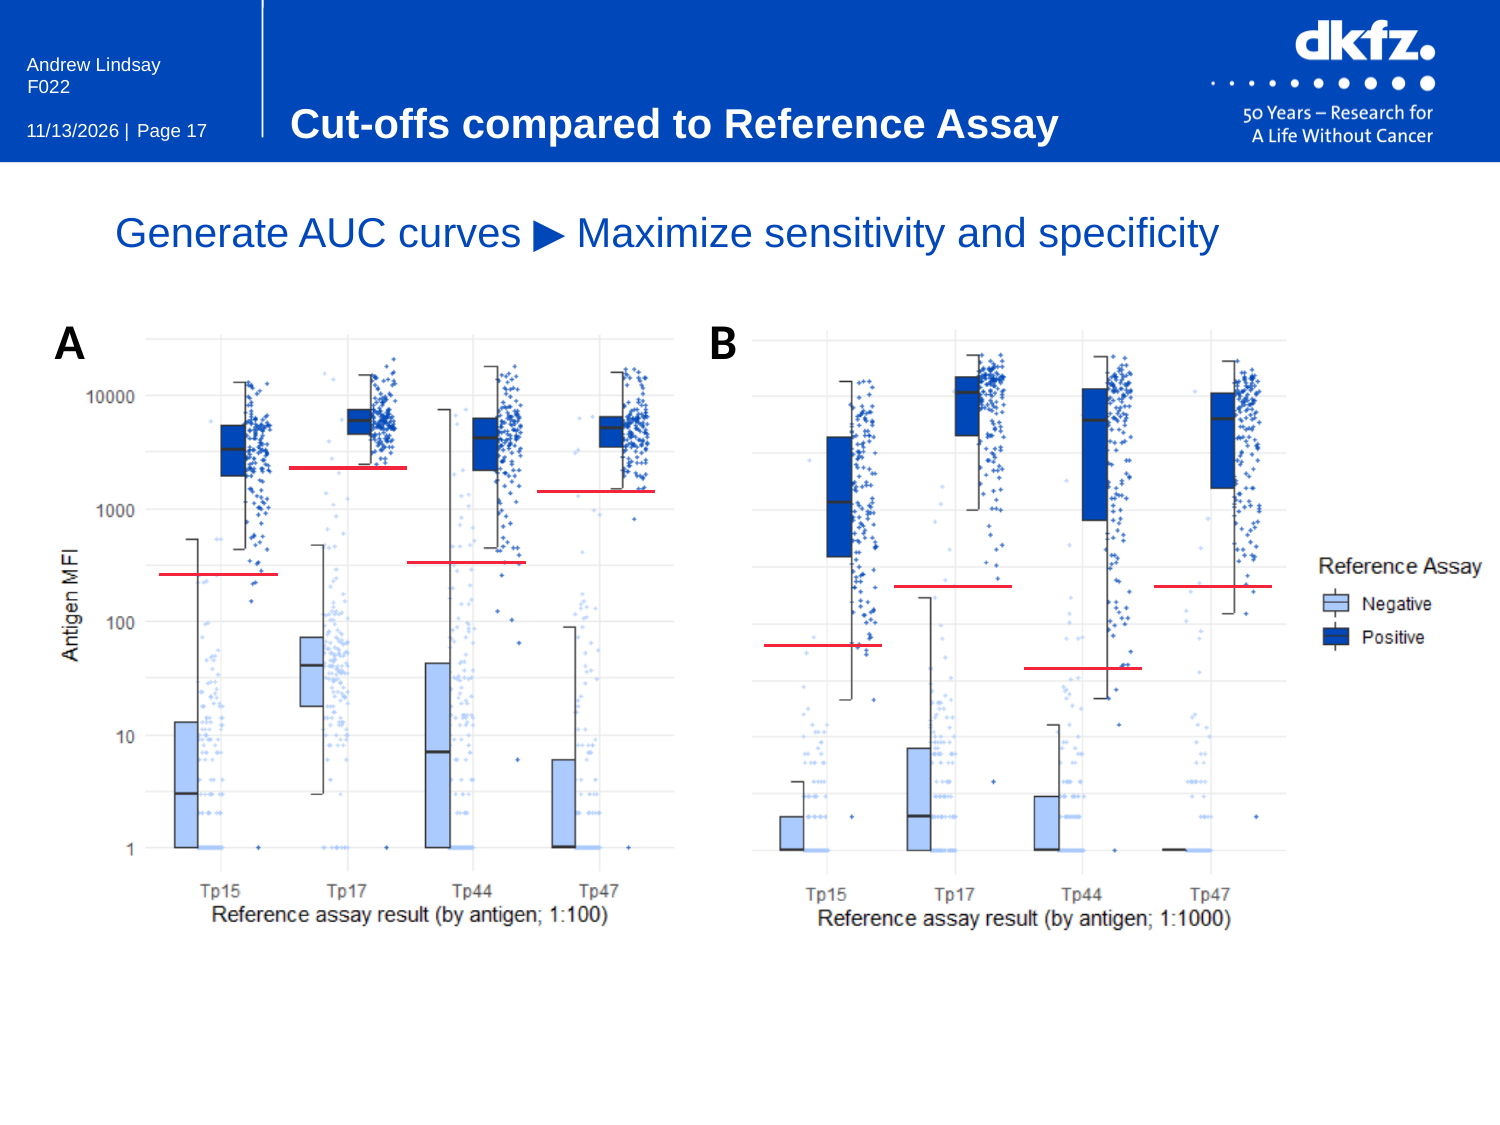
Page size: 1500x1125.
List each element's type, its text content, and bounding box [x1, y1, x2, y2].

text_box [159, 467, 656, 575]
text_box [751, 314, 1497, 938]
picture [1209, 17, 1442, 145]
picture [52, 318, 691, 932]
text_box B [694, 302, 753, 378]
title Cut-offs compared to Reference Assay [275, 89, 1200, 155]
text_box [763, 585, 1273, 669]
text_box Generate AUC curves ▶ Maximize sensitivity and specificity [100, 198, 1288, 321]
text_box A [39, 301, 100, 377]
